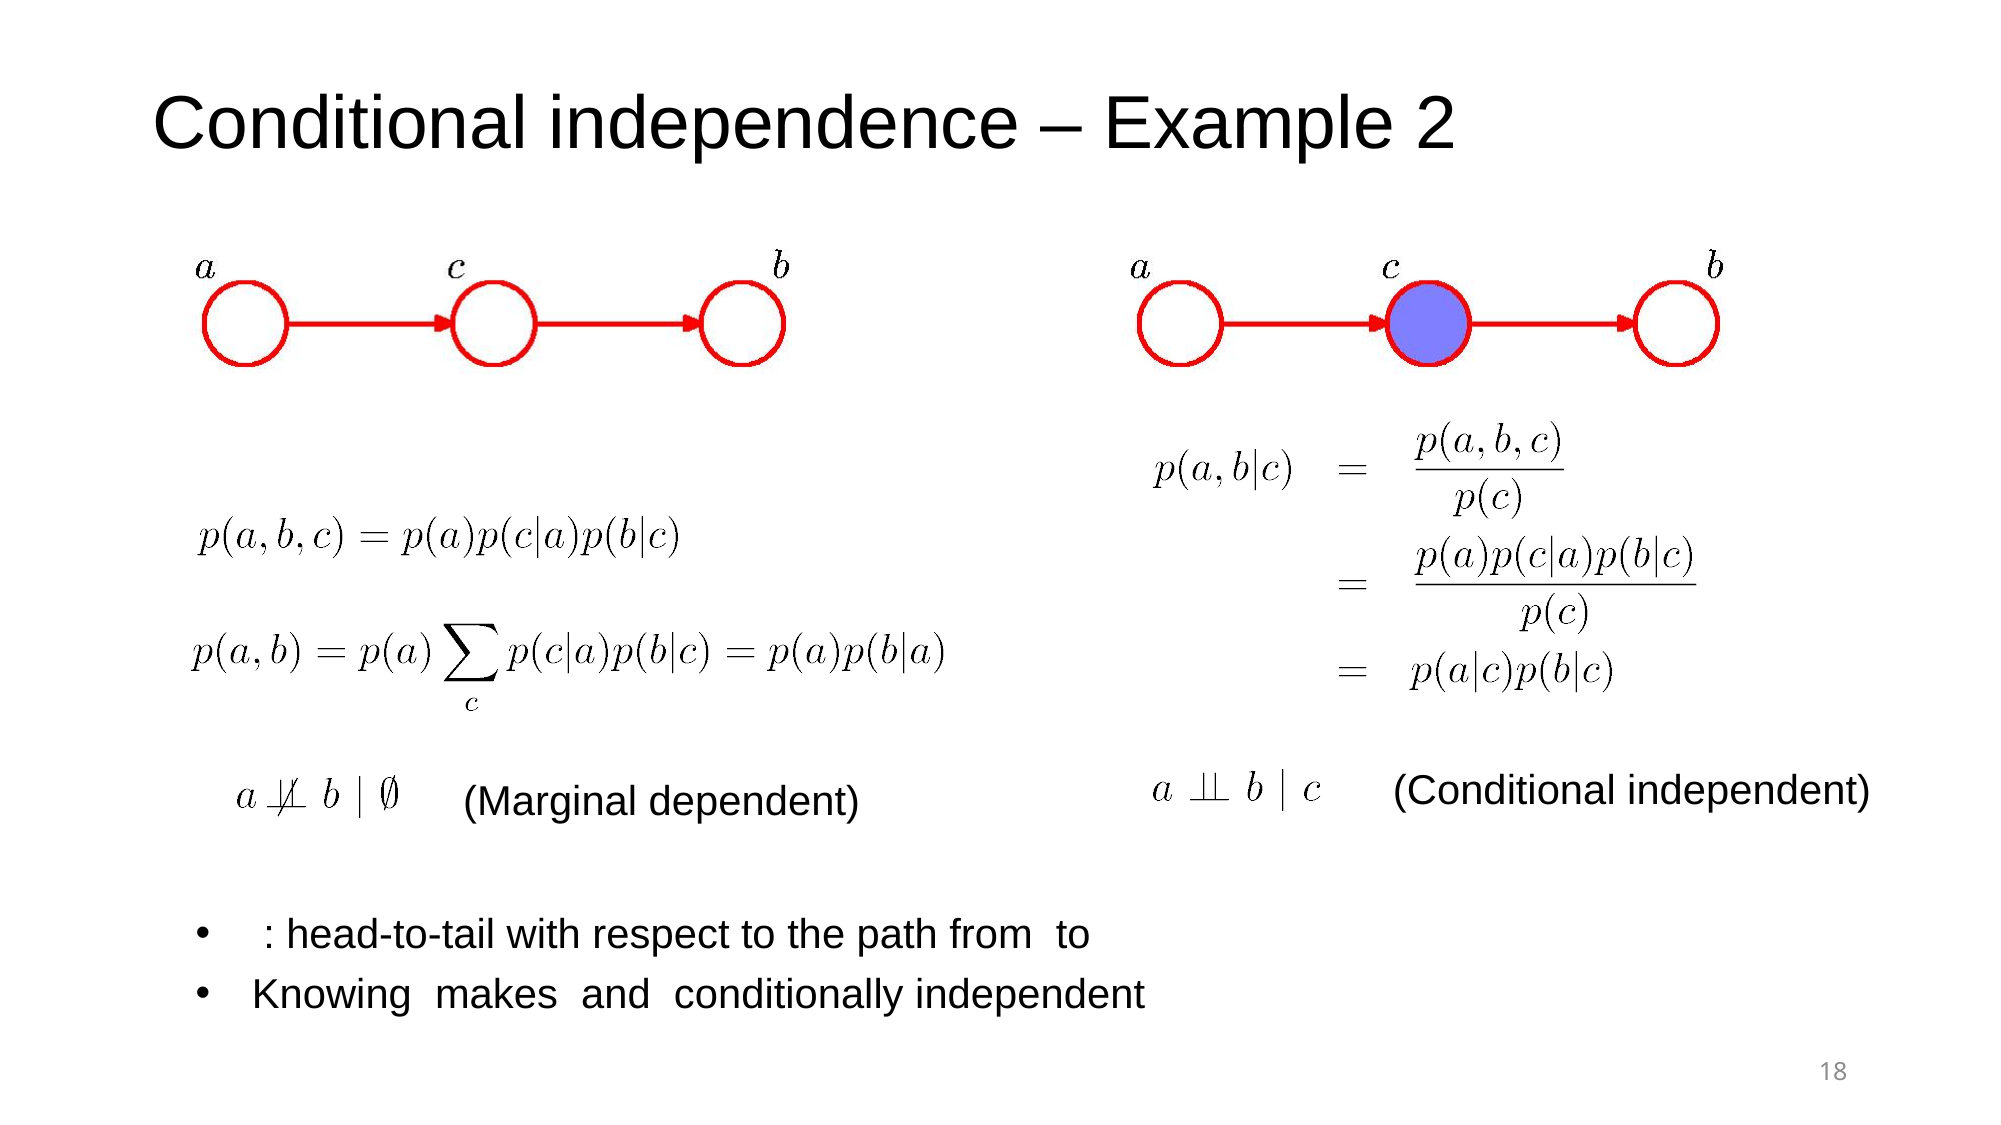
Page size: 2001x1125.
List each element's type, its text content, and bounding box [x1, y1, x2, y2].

picture [234, 774, 398, 821]
list (Marginal dependent) [448, 756, 905, 848]
title Conditional independence – Example 2 [137, 59, 1863, 189]
picture [187, 622, 946, 714]
picture [194, 514, 679, 561]
picture [187, 248, 792, 374]
text_box (Conditional independent) [1377, 745, 1895, 837]
slide_number 18 [1412, 1042, 1863, 1103]
picture [1122, 248, 1726, 374]
picture [1149, 417, 1700, 693]
picture [1149, 767, 1321, 814]
